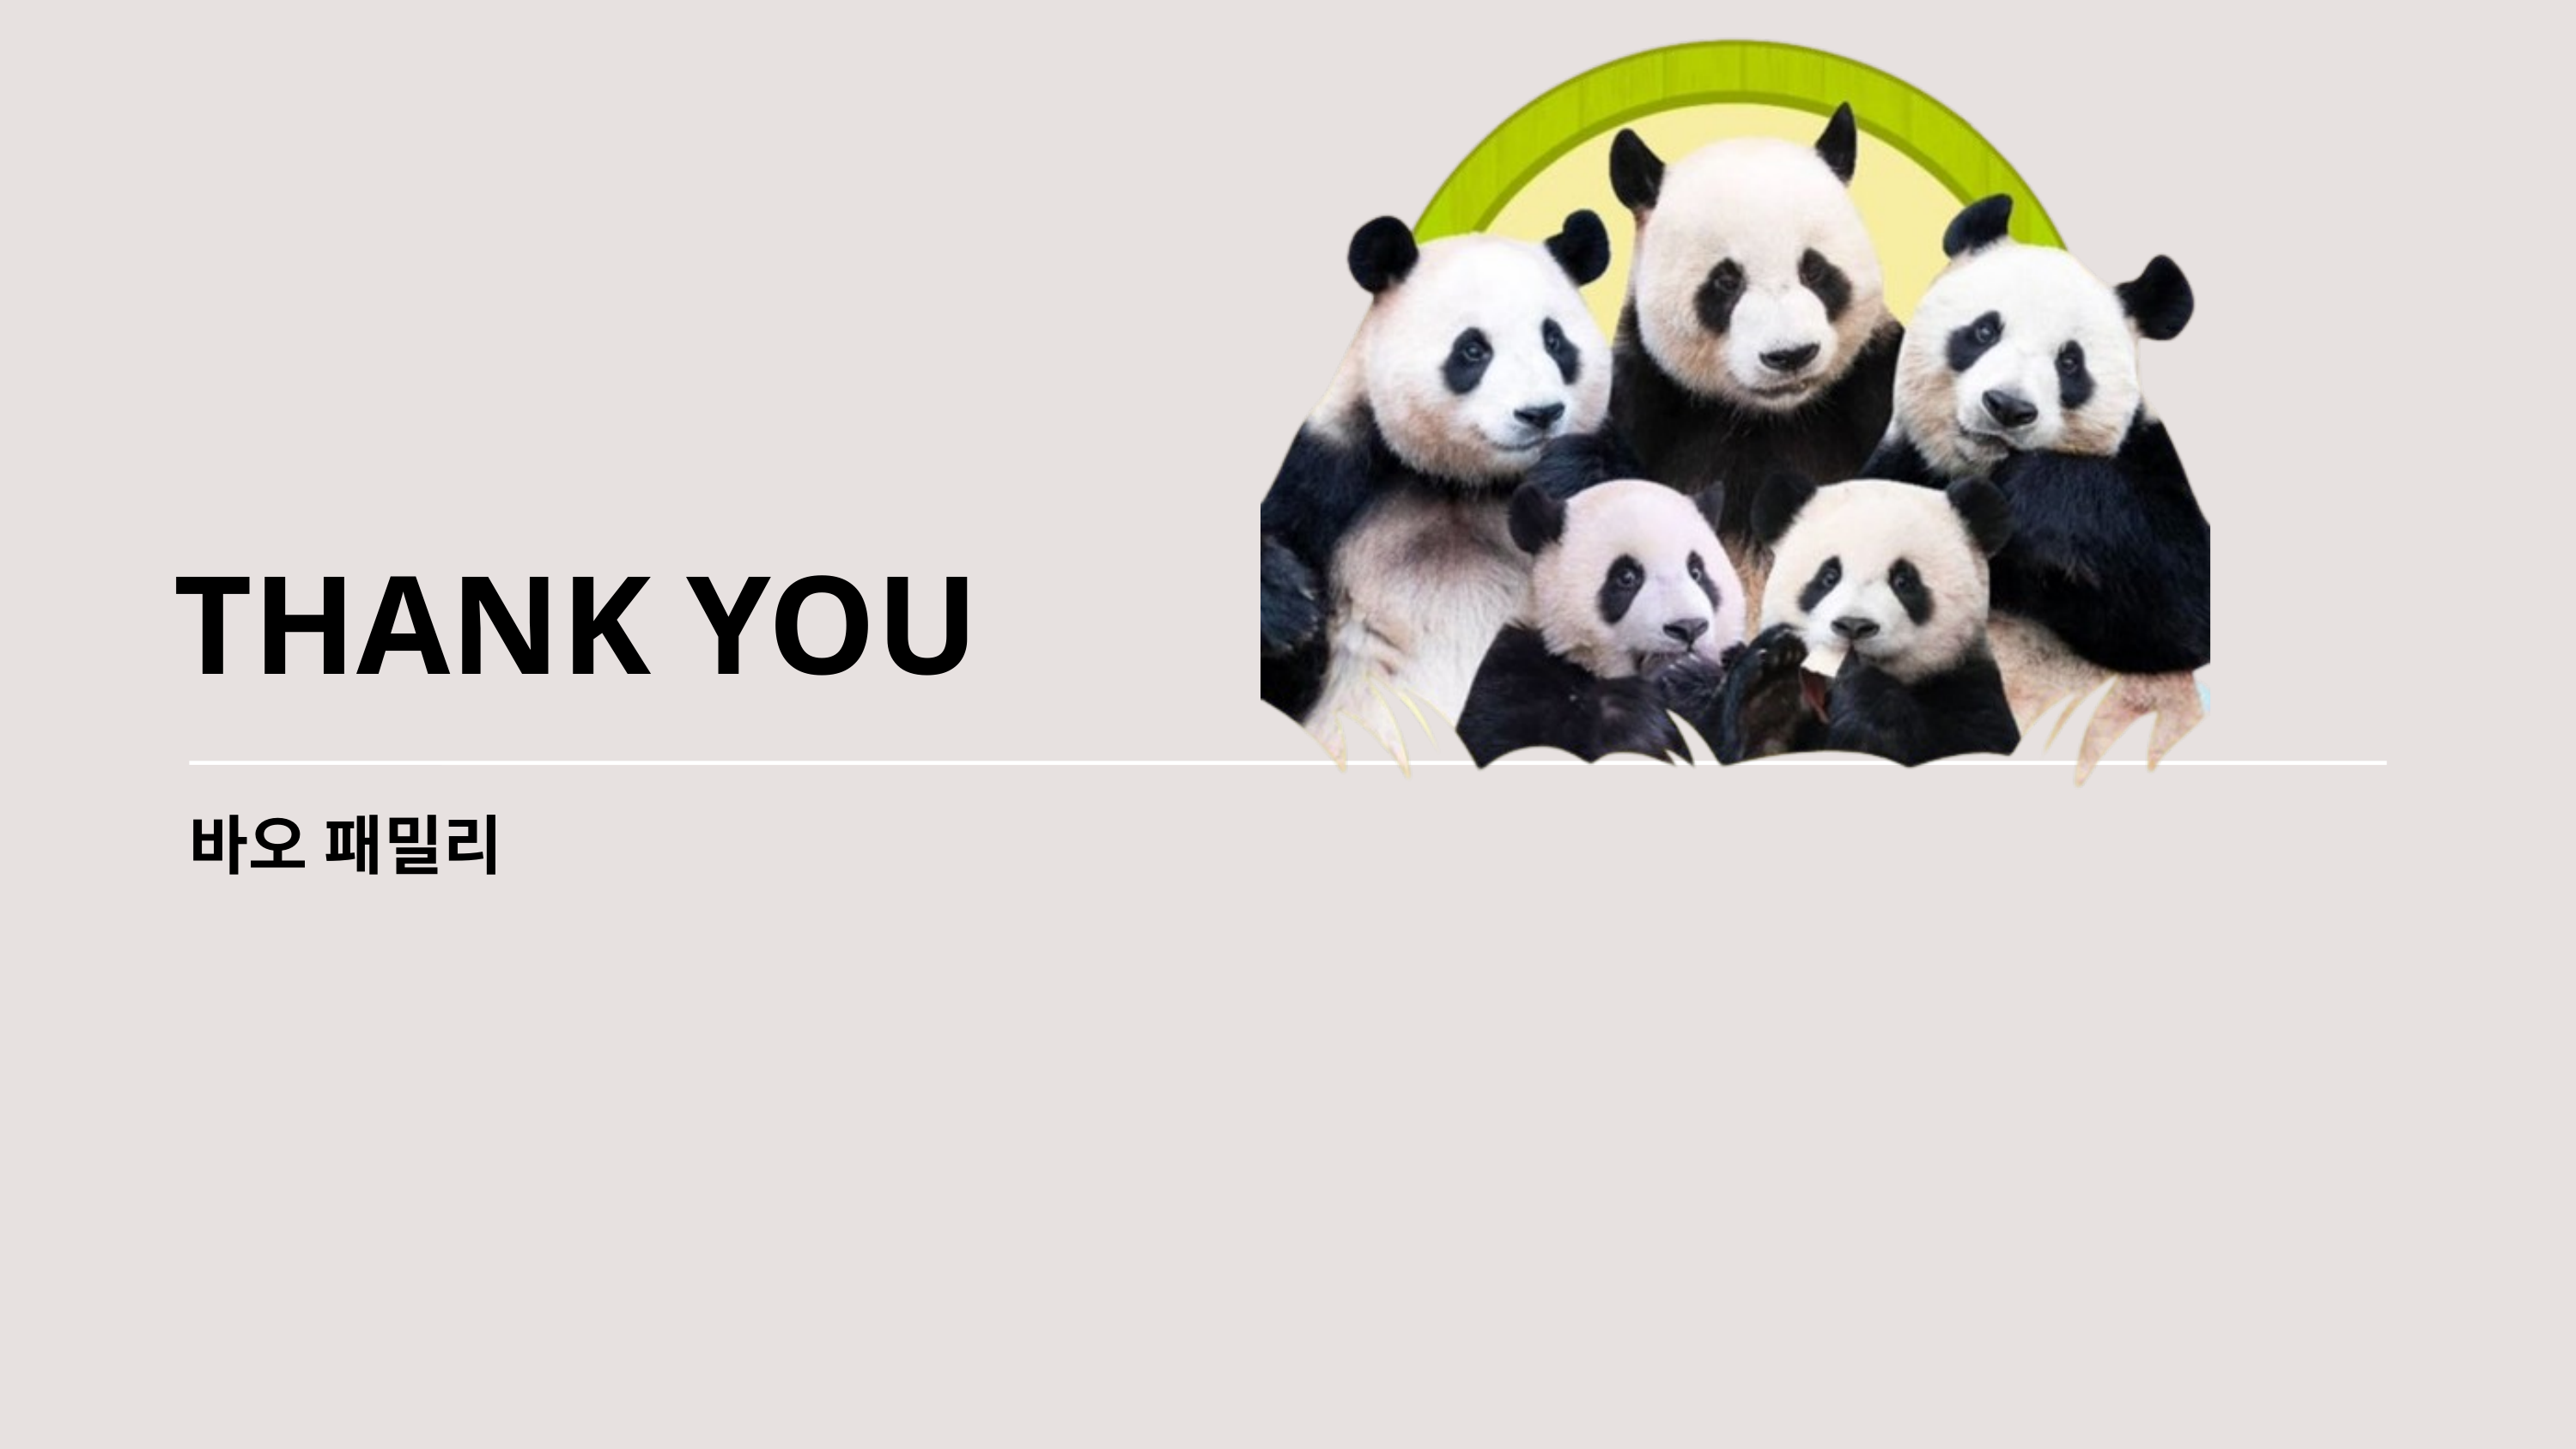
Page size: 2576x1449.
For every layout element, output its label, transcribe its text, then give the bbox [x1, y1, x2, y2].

text_box 바오 패밀리 [189, 791, 671, 882]
text_box THANK YOU [173, 511, 1555, 701]
text_box [1261, 0, 2211, 903]
